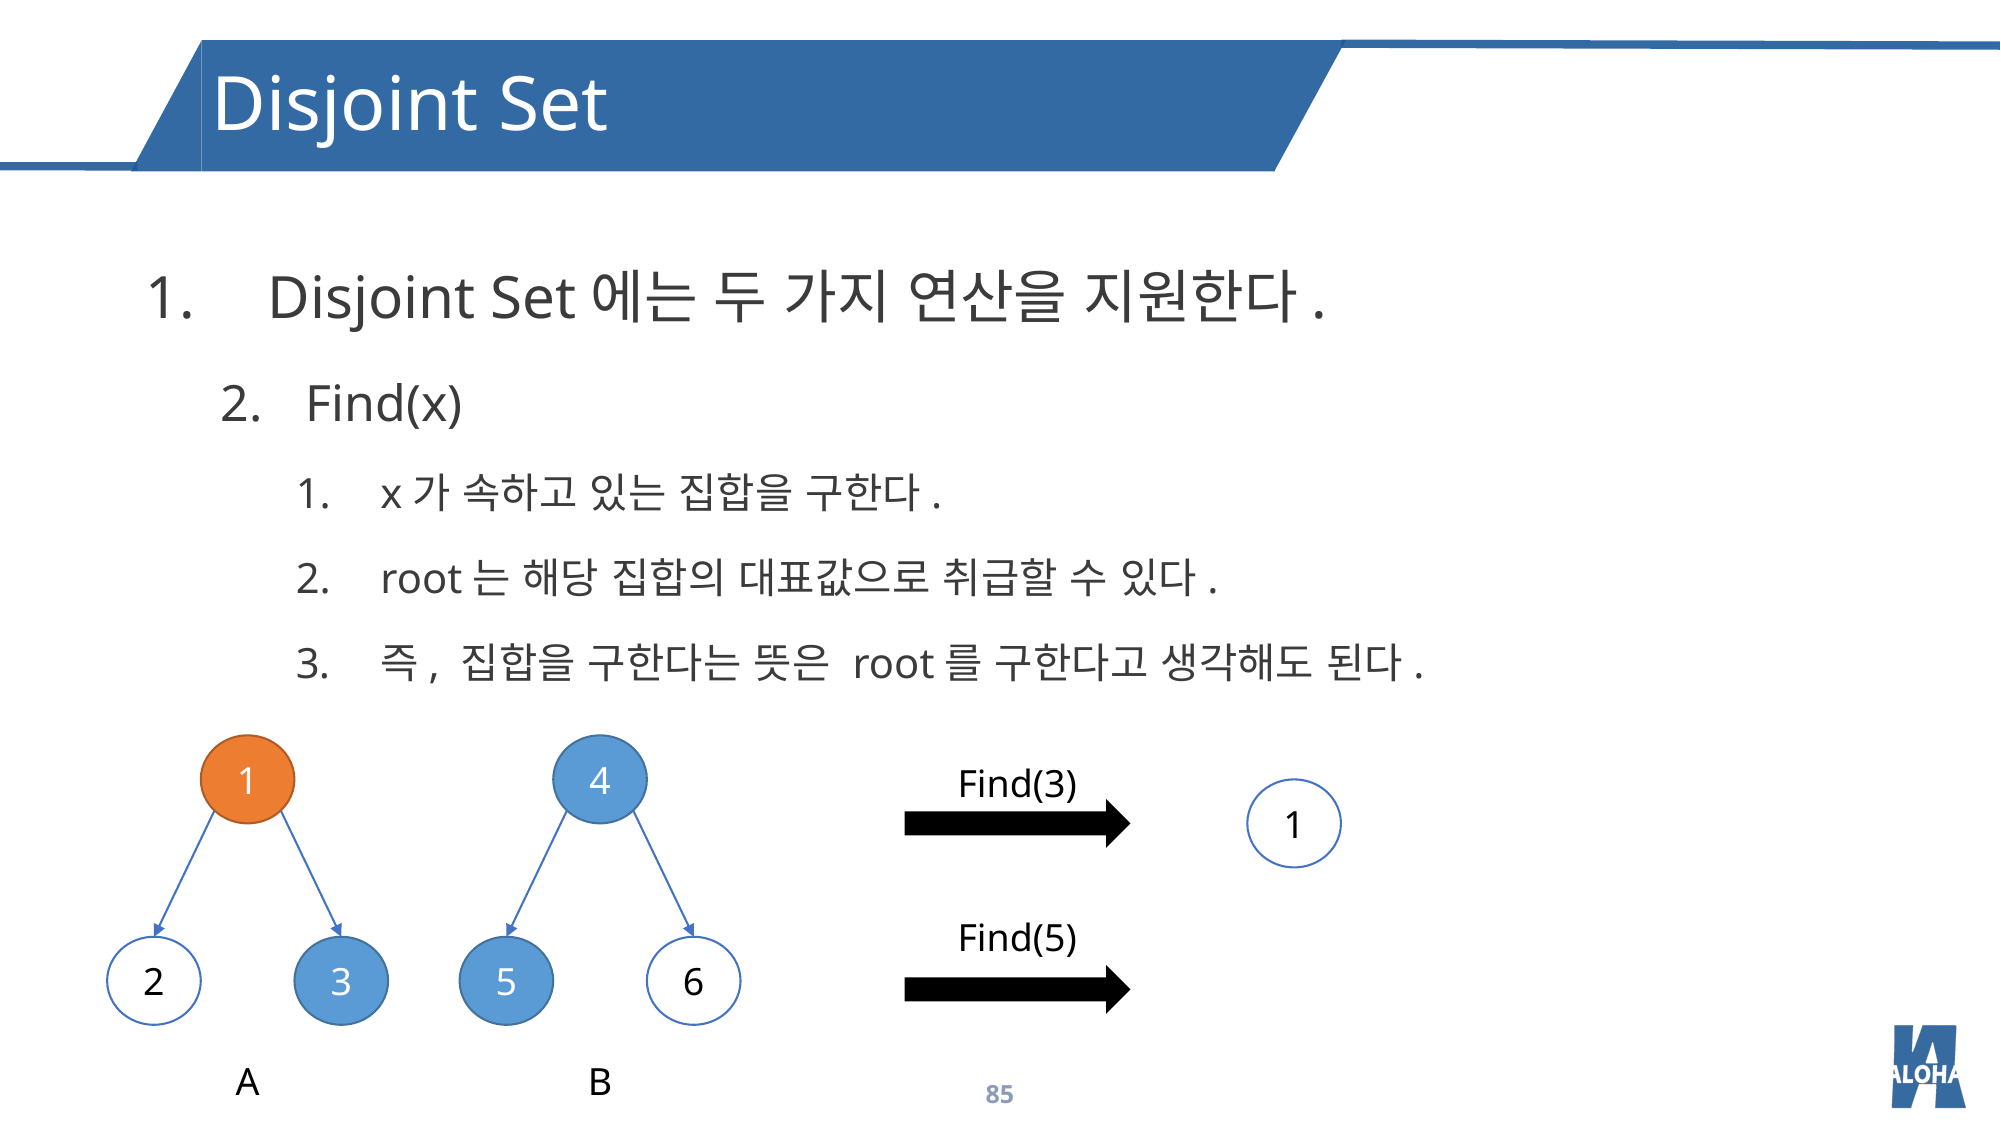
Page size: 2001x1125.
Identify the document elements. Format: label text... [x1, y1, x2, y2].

slide_number 85 [774, 1065, 1225, 1125]
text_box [506, 810, 567, 937]
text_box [633, 810, 694, 937]
text_box 4 [552, 734, 648, 825]
text_box [904, 964, 1131, 1014]
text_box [153, 810, 215, 937]
text_box 1 [1246, 778, 1343, 869]
text_box A [220, 1050, 275, 1110]
text_box 3 [293, 935, 390, 1026]
text_box 2 [106, 935, 202, 1026]
text_box [904, 798, 1131, 848]
text_box 1 [199, 734, 296, 825]
text_box 5 [458, 935, 555, 1026]
text_box Find(3) [942, 752, 1092, 811]
text_box Find(5) [942, 906, 1092, 967]
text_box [280, 810, 342, 937]
text_box 6 [645, 935, 742, 1026]
list Disjoint Set에는 두 가지 연산을 지원한다. Find(x) x가 속하고 있는 집합을 구한다. root는 해당 집합의 대표값으로 취급할 수 있다. 즉, 집합을 구한다는 뜻은 root를 구한다고 생각해도 된다. [130, 218, 1854, 1061]
picture [1853, 1006, 2000, 1125]
list Disjoint Set [196, 45, 1270, 168]
text_box B [573, 1050, 627, 1110]
